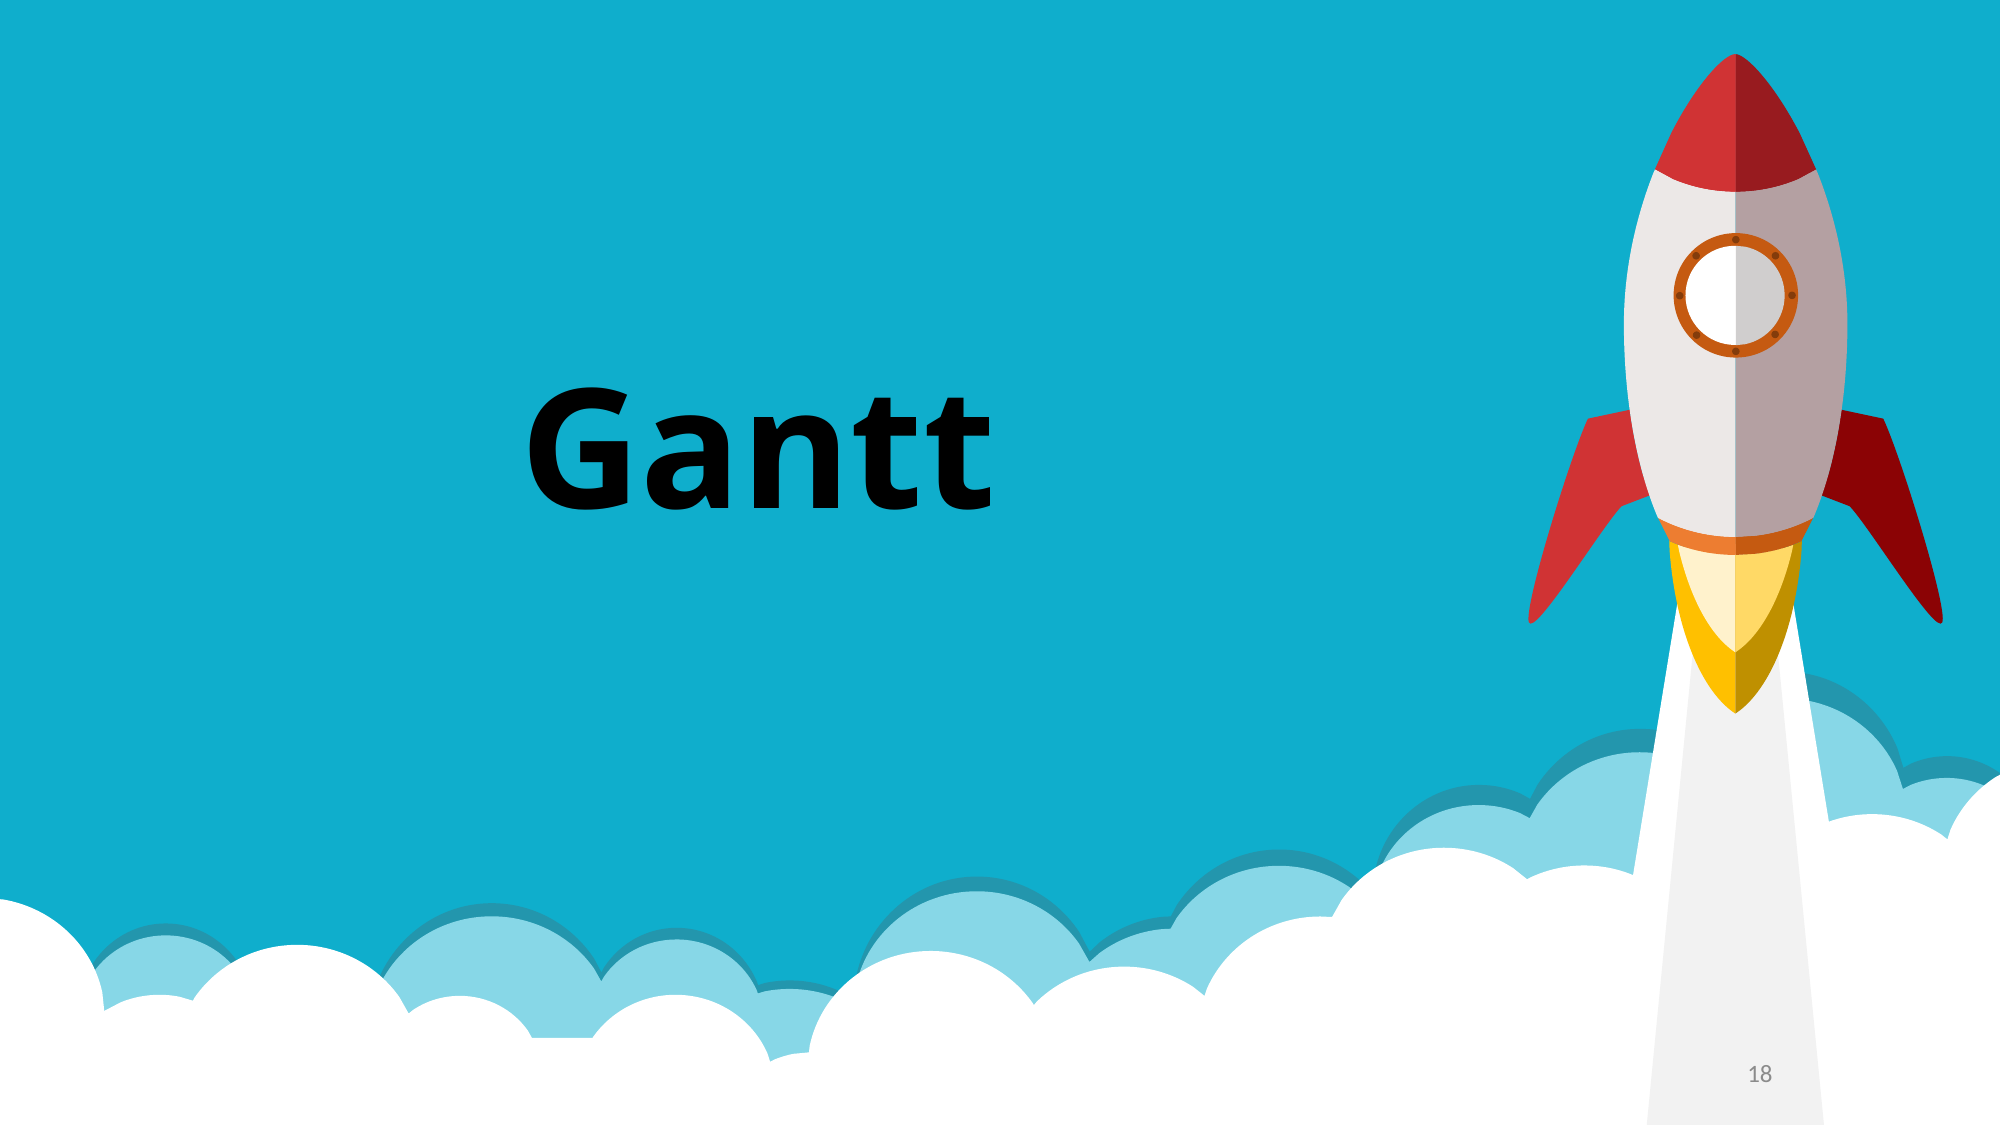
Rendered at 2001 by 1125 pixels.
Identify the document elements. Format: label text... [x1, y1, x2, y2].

slide_number 18 [1412, 1042, 1788, 1103]
title Gantt [208, 346, 1308, 564]
